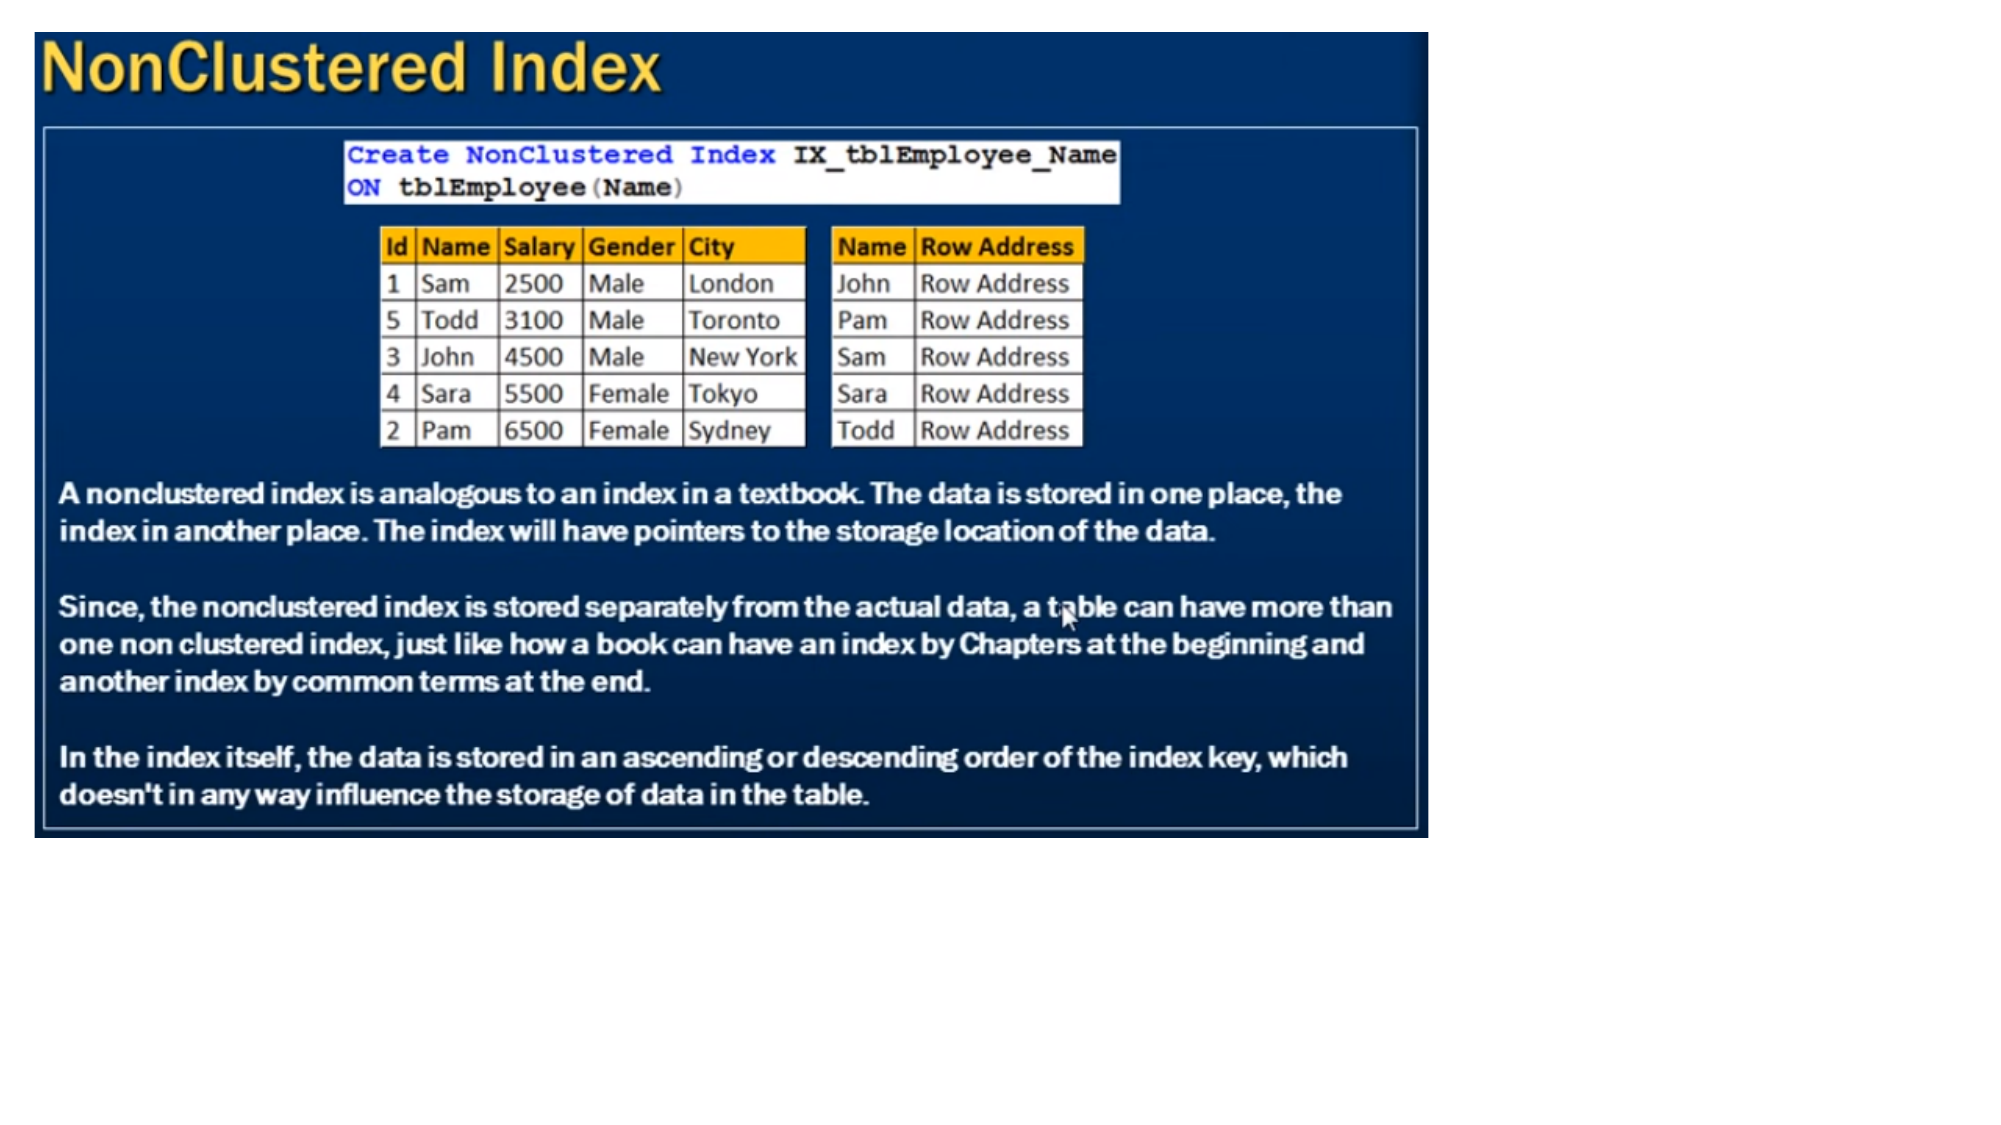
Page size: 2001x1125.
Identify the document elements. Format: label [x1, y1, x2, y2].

picture [34, 32, 1429, 838]
